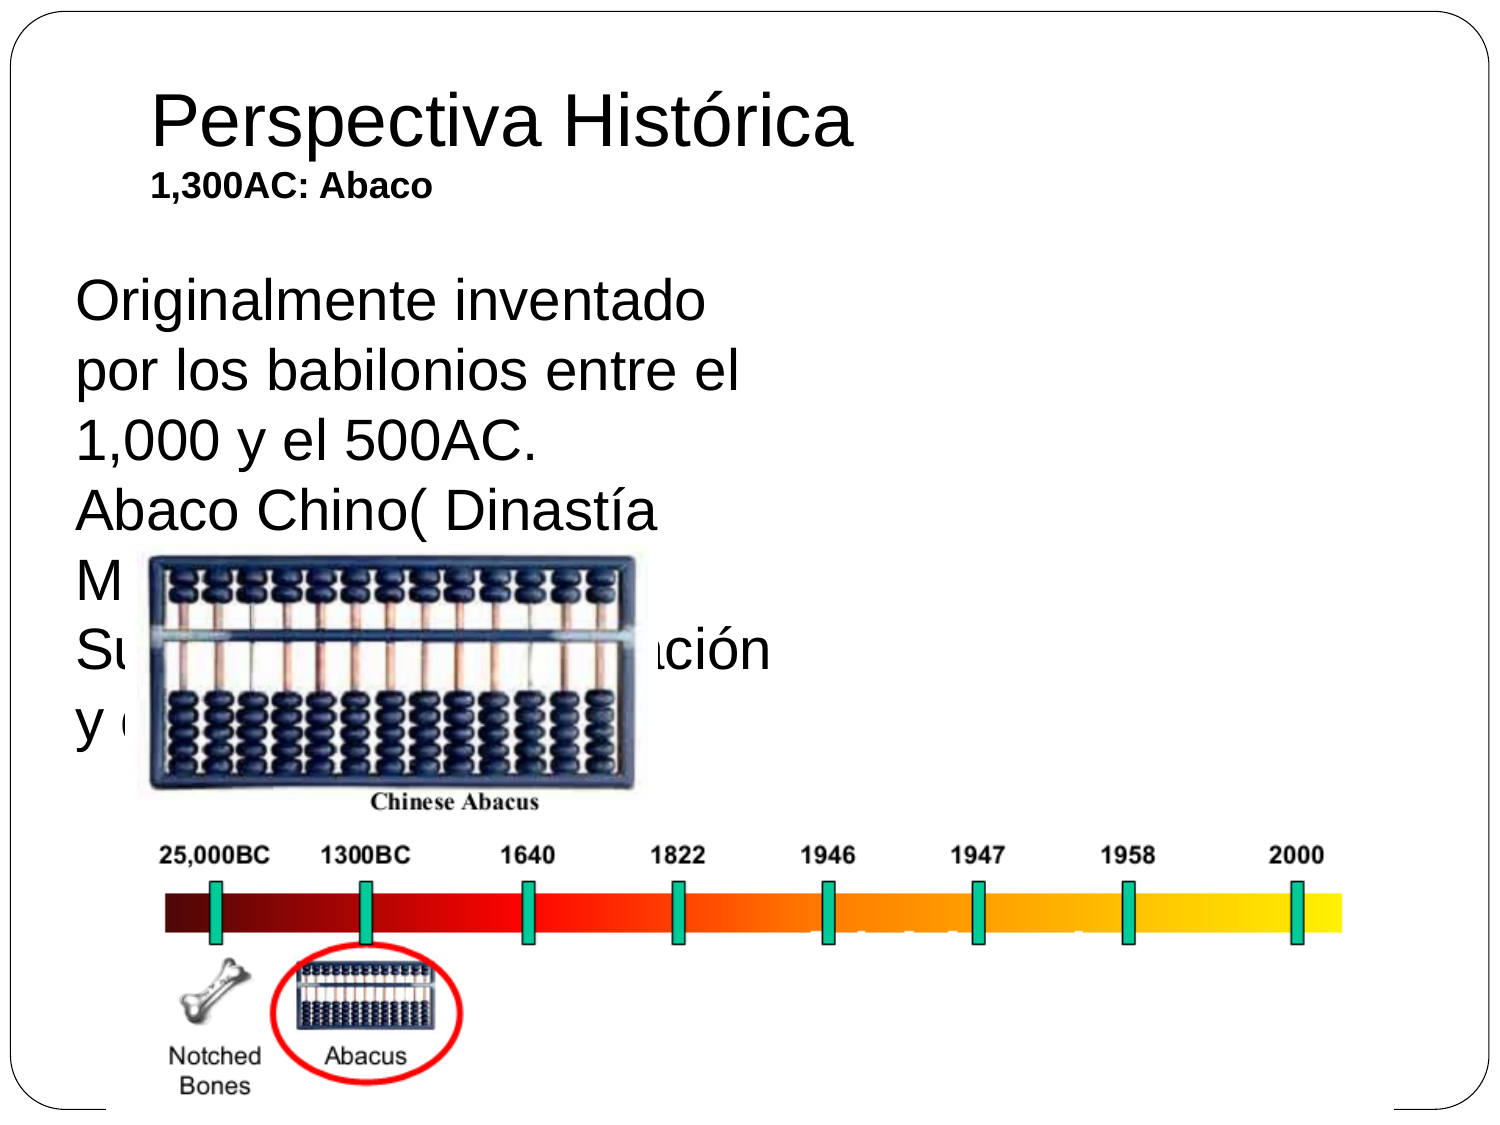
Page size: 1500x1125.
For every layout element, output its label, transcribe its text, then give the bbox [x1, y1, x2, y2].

list Originalmente inventado por los babilonios entre el 1,000 y el 500AC. Abaco Chino( Dinastía Ming 1368-1636). Suma, resta, multiplicación y división. [75, 262, 788, 1005]
picture [105, 543, 1394, 1125]
title Perspectiva Histórica 1,300AC: Abaco [150, 45, 1425, 233]
